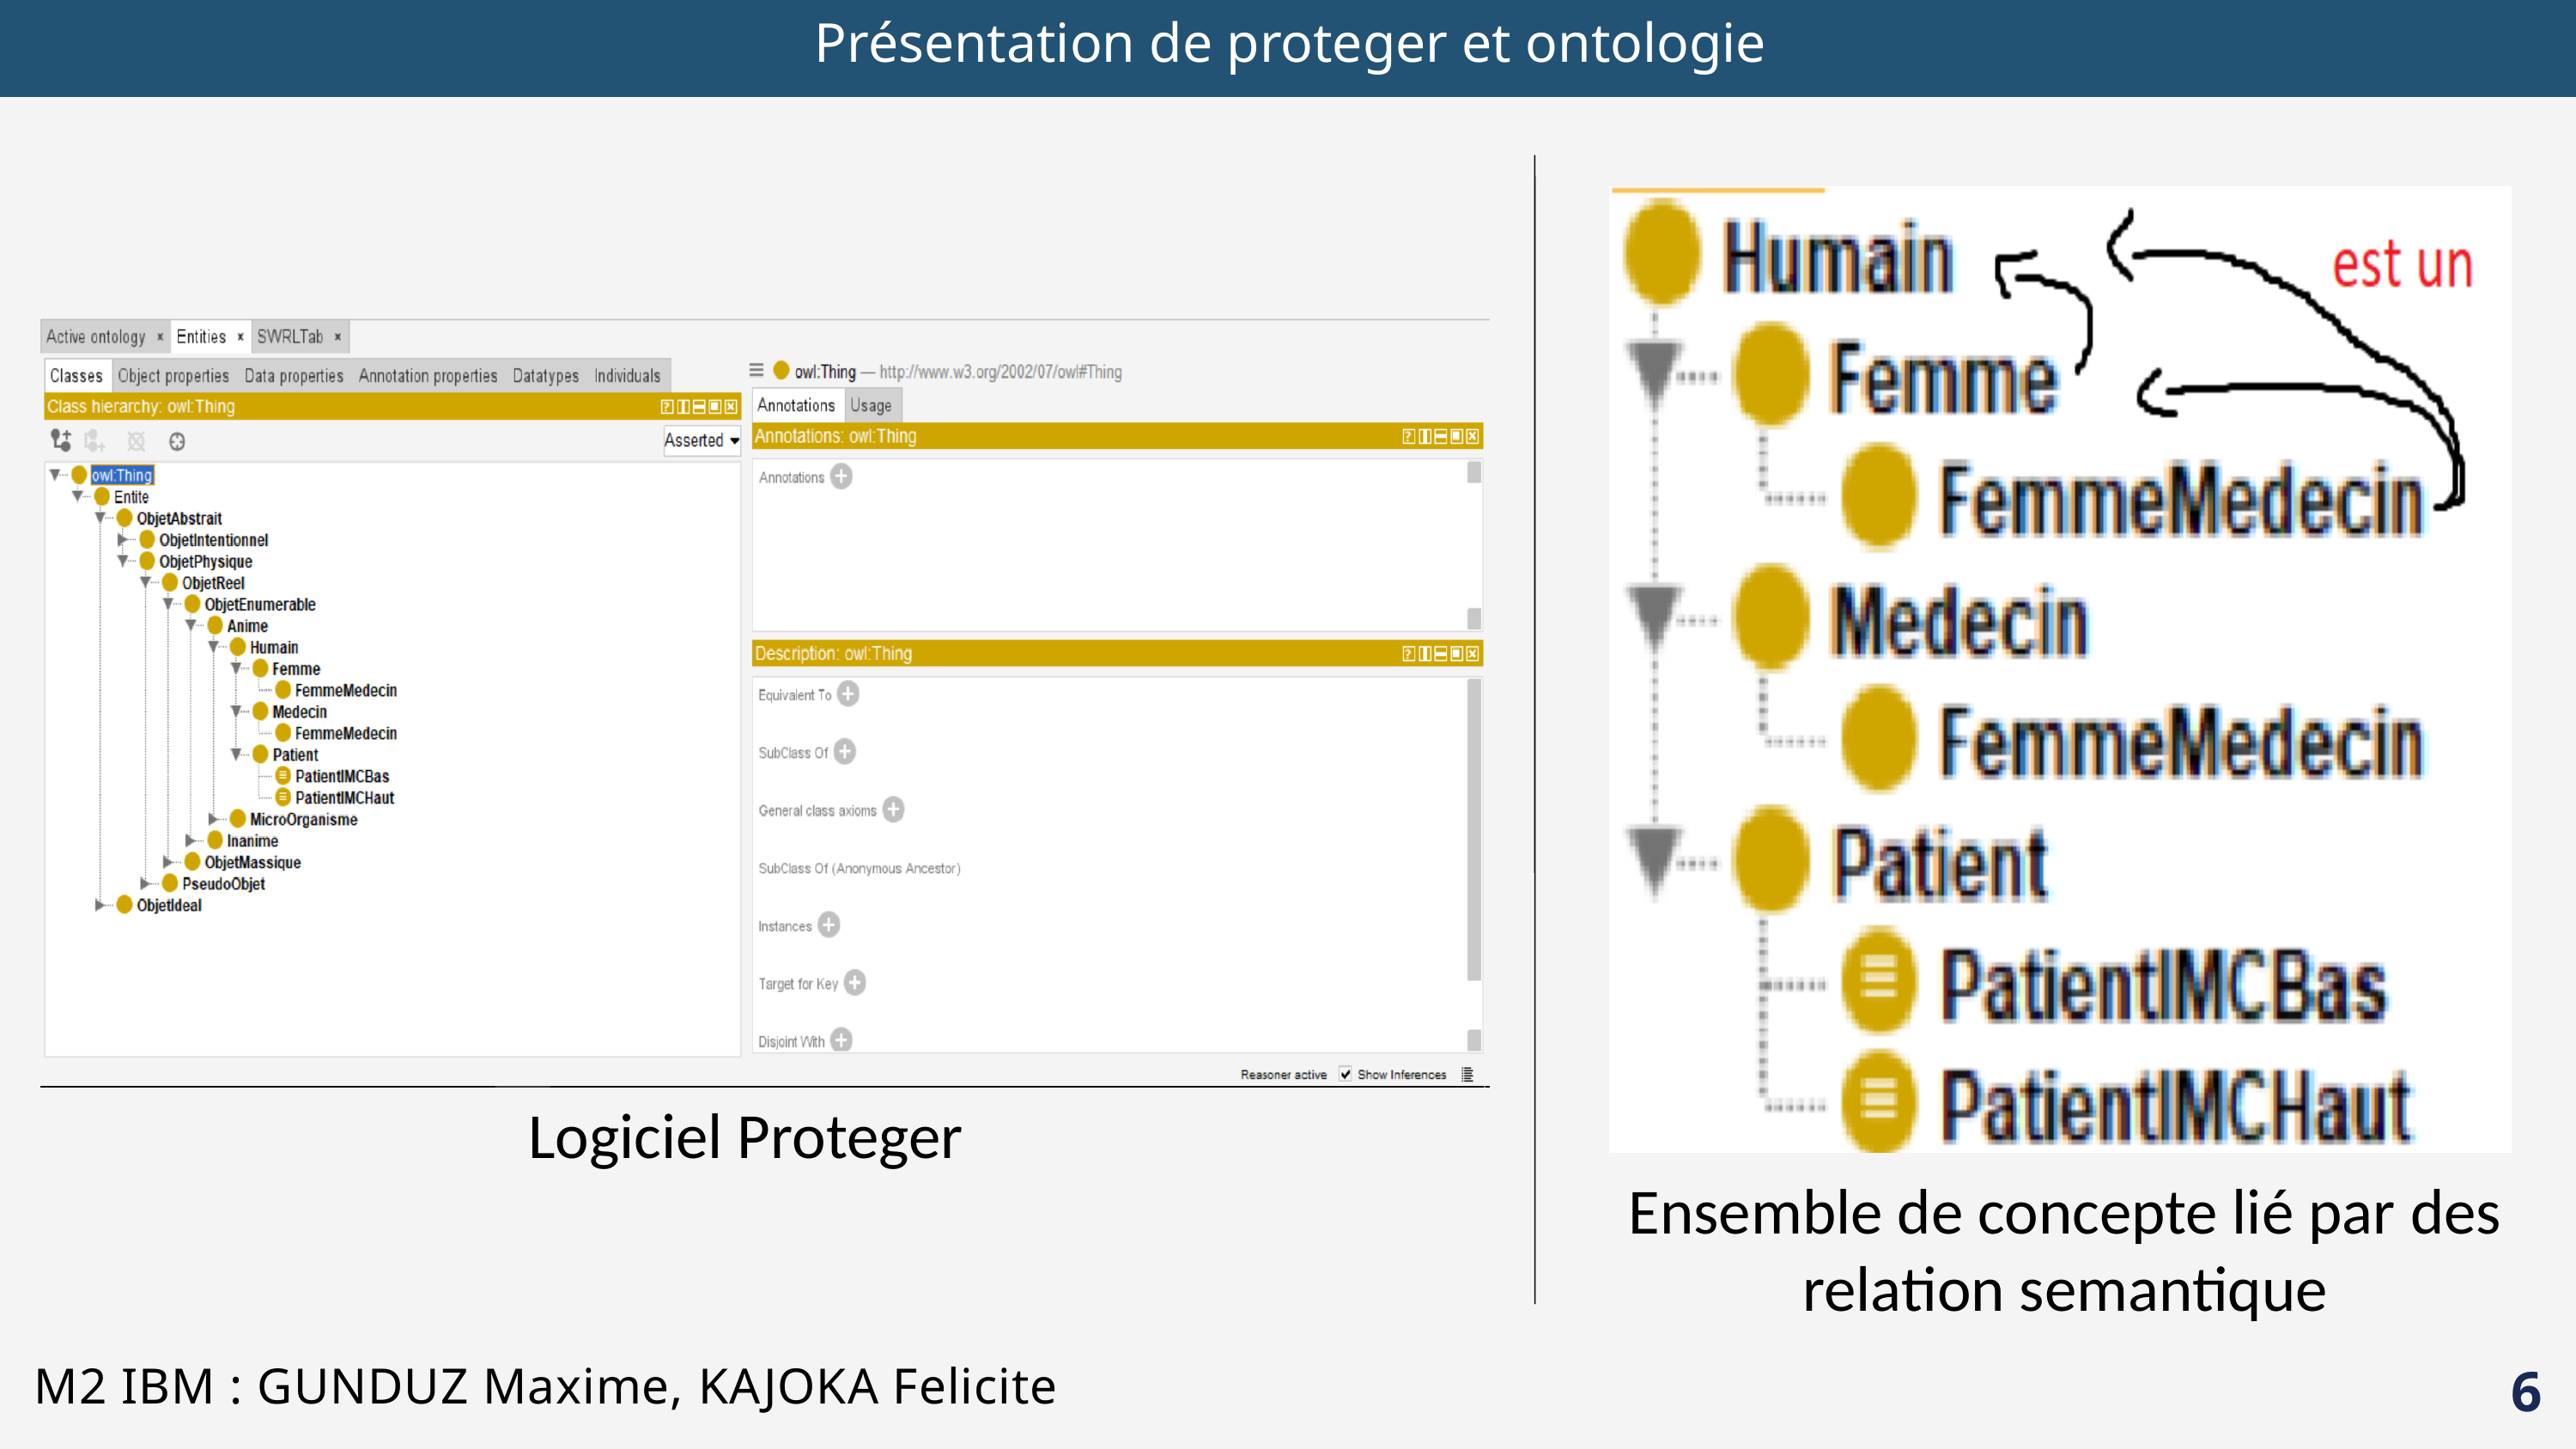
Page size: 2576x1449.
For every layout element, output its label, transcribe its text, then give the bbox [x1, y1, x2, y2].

text_box M2 IBM : GUNDUZ Maxime, KAJOKA Felicite [33, 1345, 1688, 1414]
text_box 6 [2511, 1346, 2560, 1423]
text_box Logiciel Proteger [272, 1094, 1219, 1178]
picture [39, 315, 1490, 1088]
picture [1609, 186, 2512, 1153]
text_box Ensemble de concepte lié par des relation semantique [1592, 1162, 2539, 1331]
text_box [0, 0, 2576, 98]
